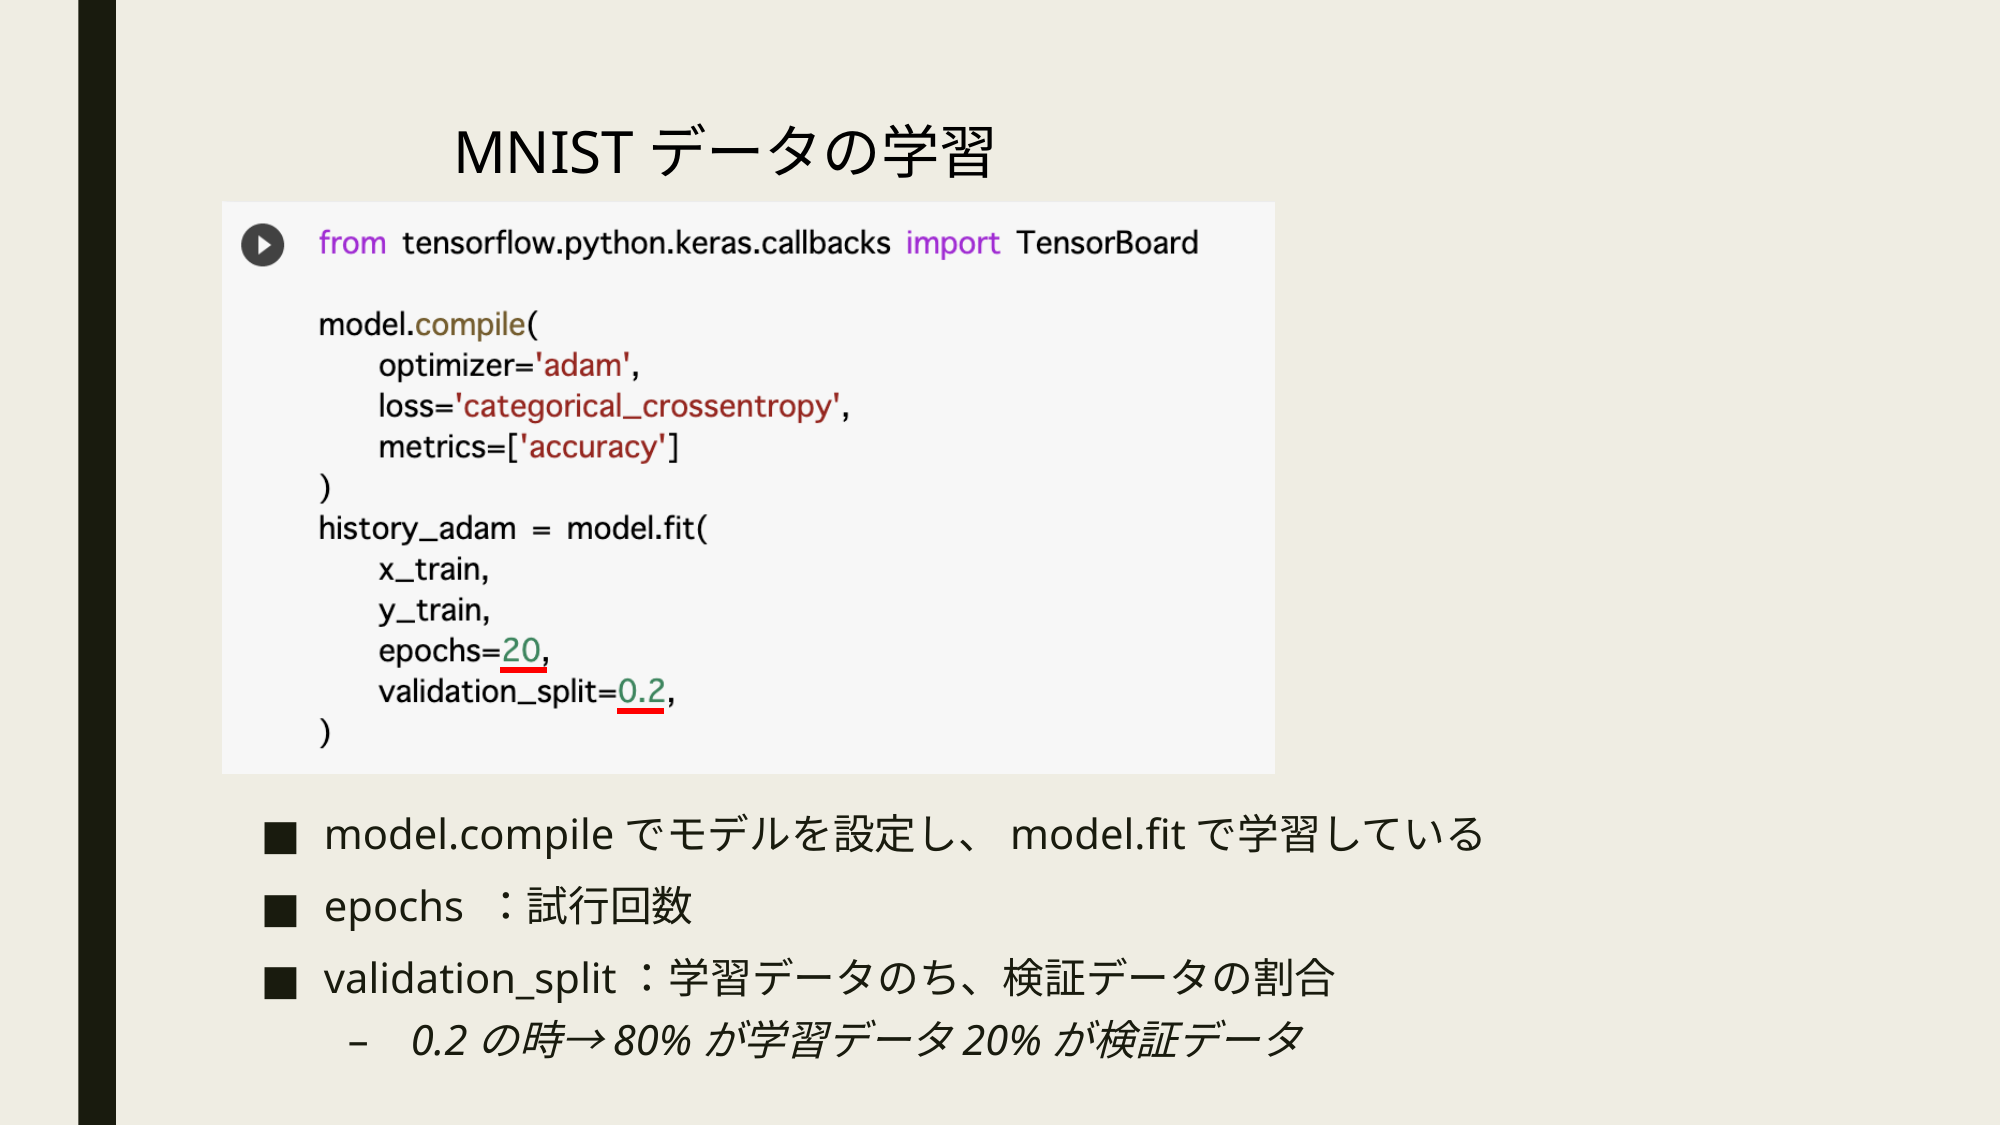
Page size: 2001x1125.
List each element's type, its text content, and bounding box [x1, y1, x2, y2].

picture [222, 201, 1275, 774]
text_box MNISTデータの学習 [438, 107, 1216, 192]
list model.compileでモデルを設定し、model.fitで学習している epochs ：試行回数 validation_split：学習データのち、検証データの割合 0.2の時→80%が学習データ20%が検証データ [245, 804, 1870, 1125]
